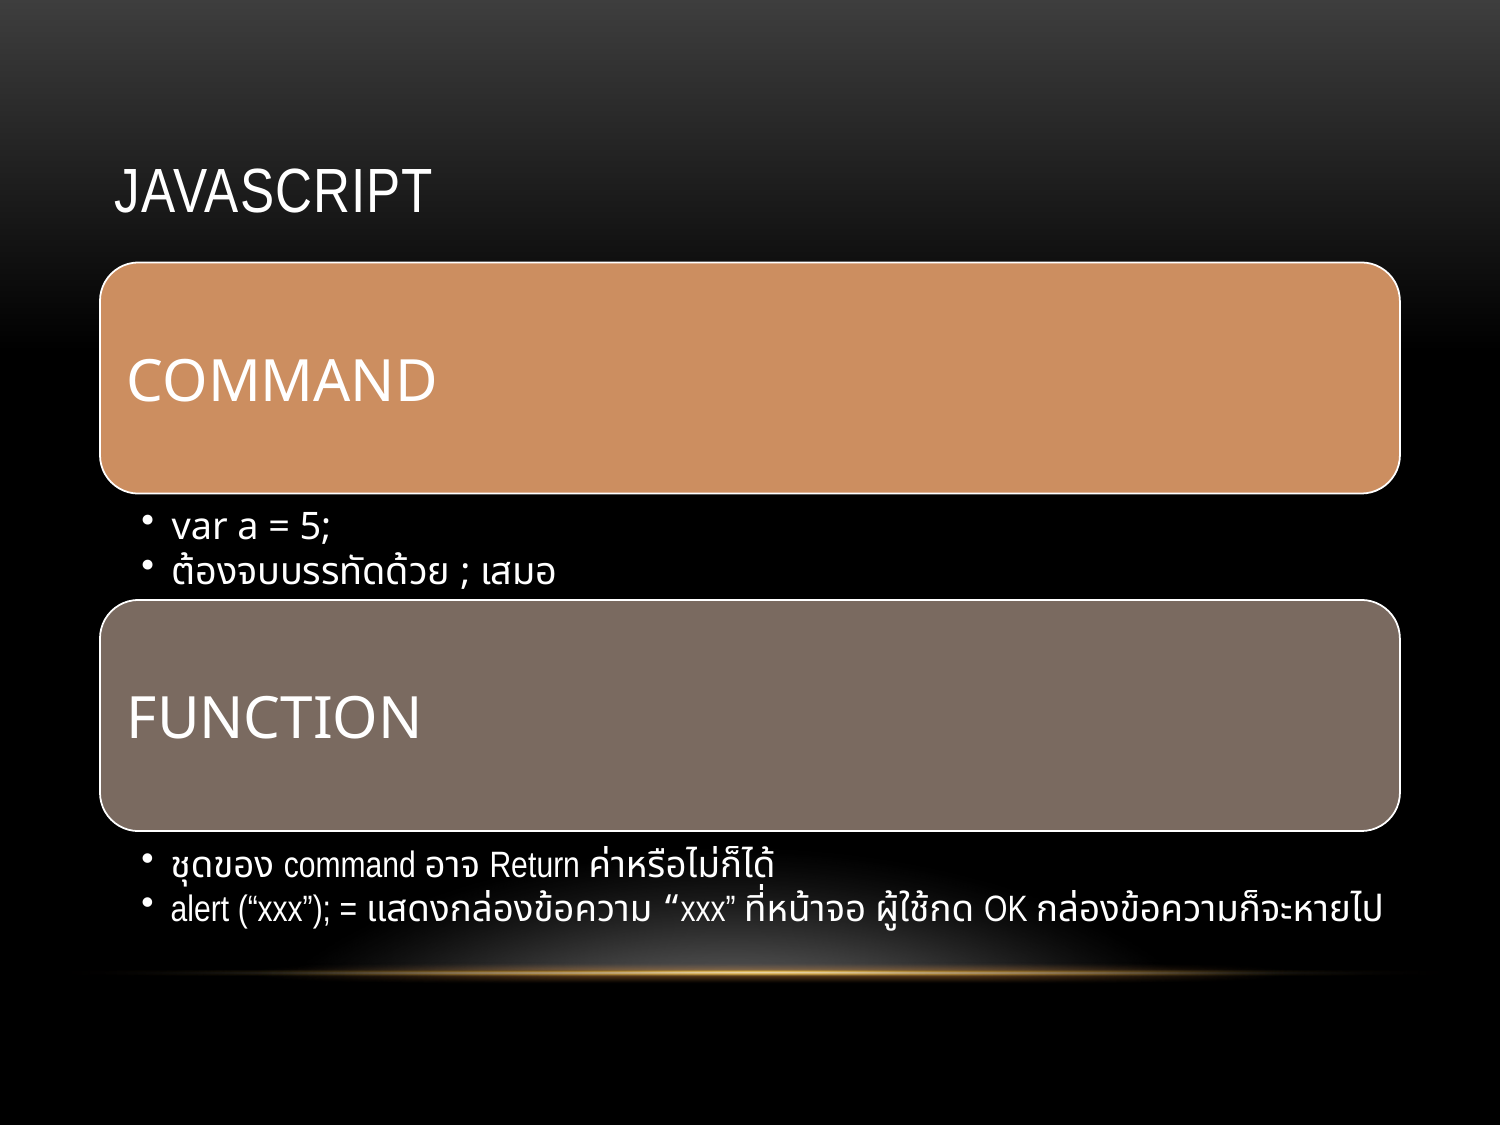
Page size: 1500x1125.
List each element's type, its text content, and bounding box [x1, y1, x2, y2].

picture [0, 0, 1500, 1125]
title javascript [99, 45, 1400, 233]
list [99, 262, 1401, 938]
